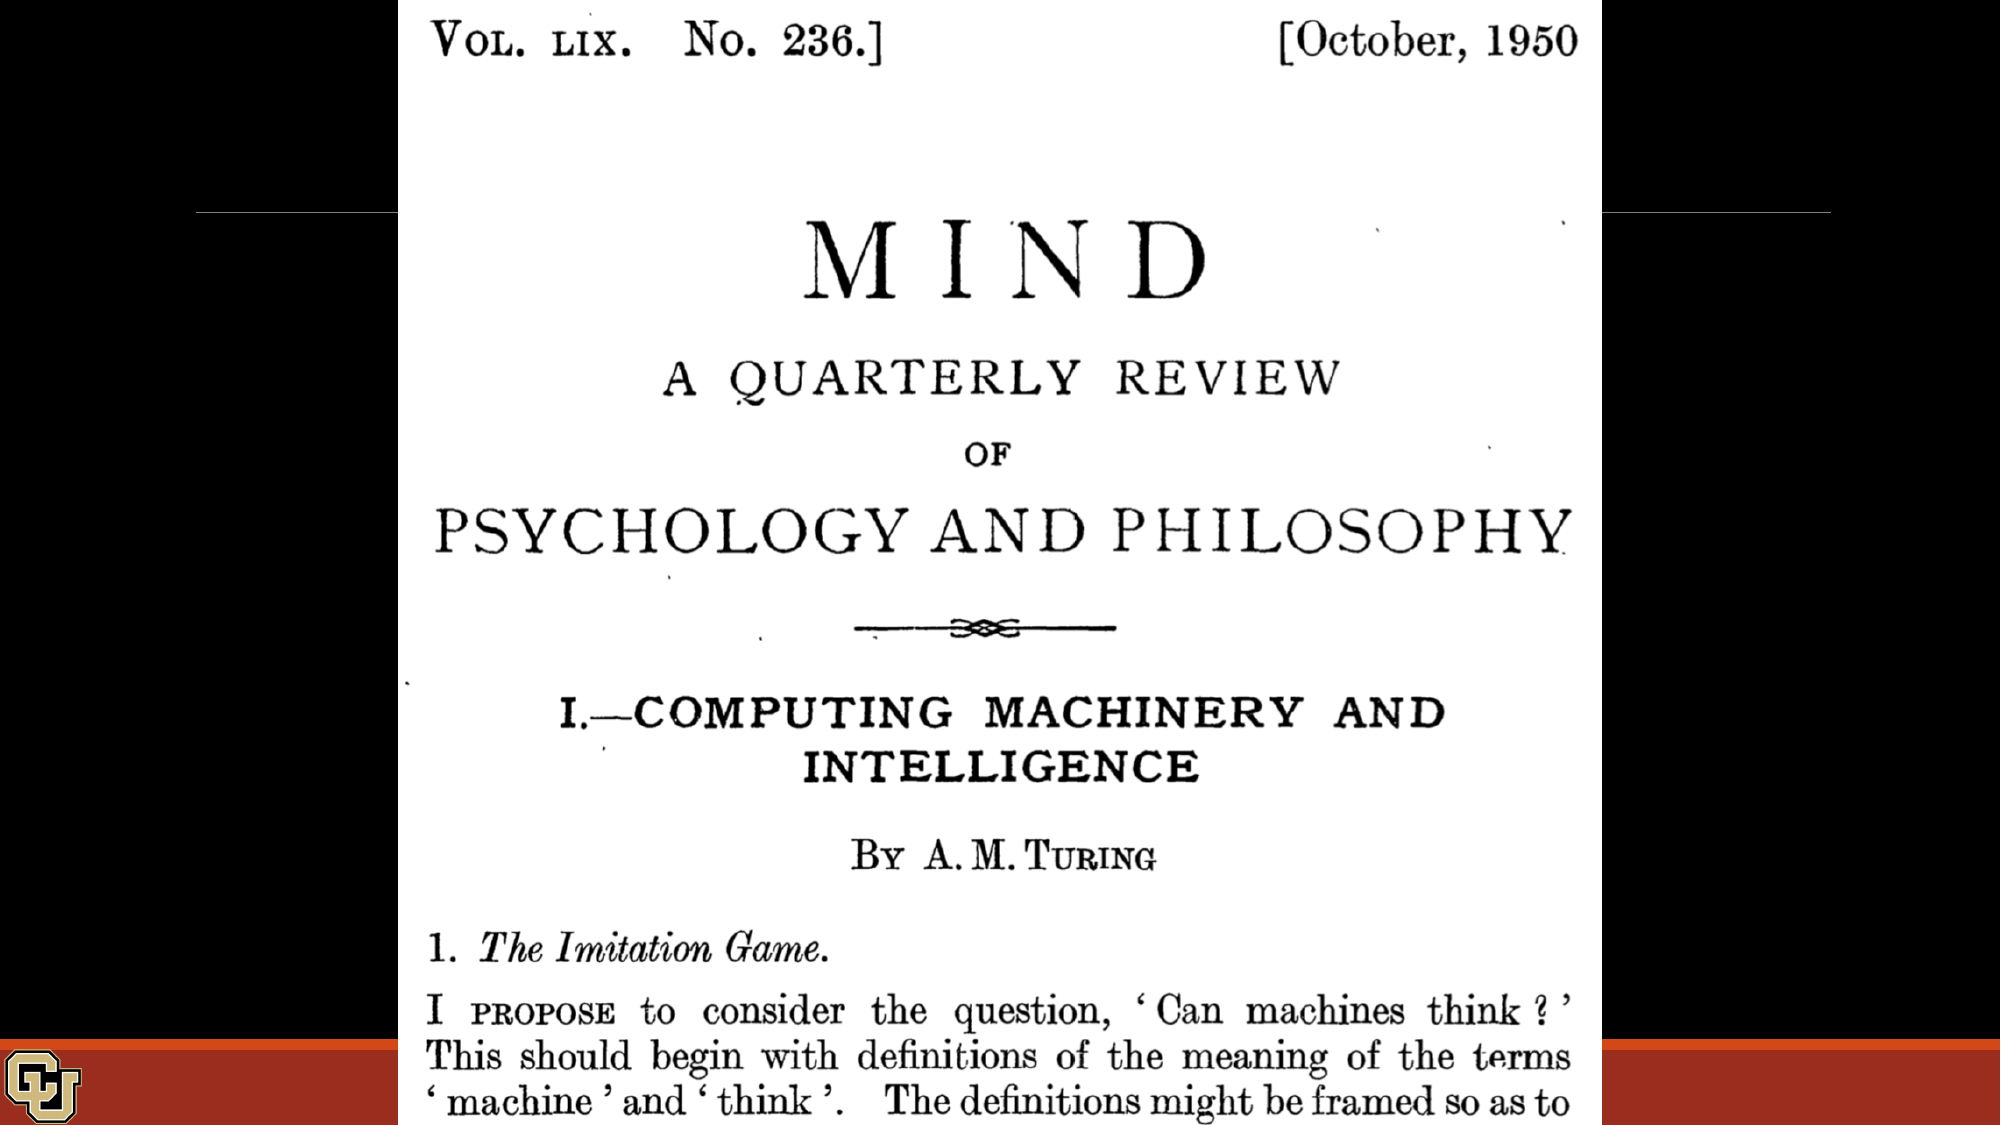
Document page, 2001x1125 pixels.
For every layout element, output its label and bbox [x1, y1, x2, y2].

list [397, 0, 1603, 1125]
picture [4, 1049, 90, 1124]
